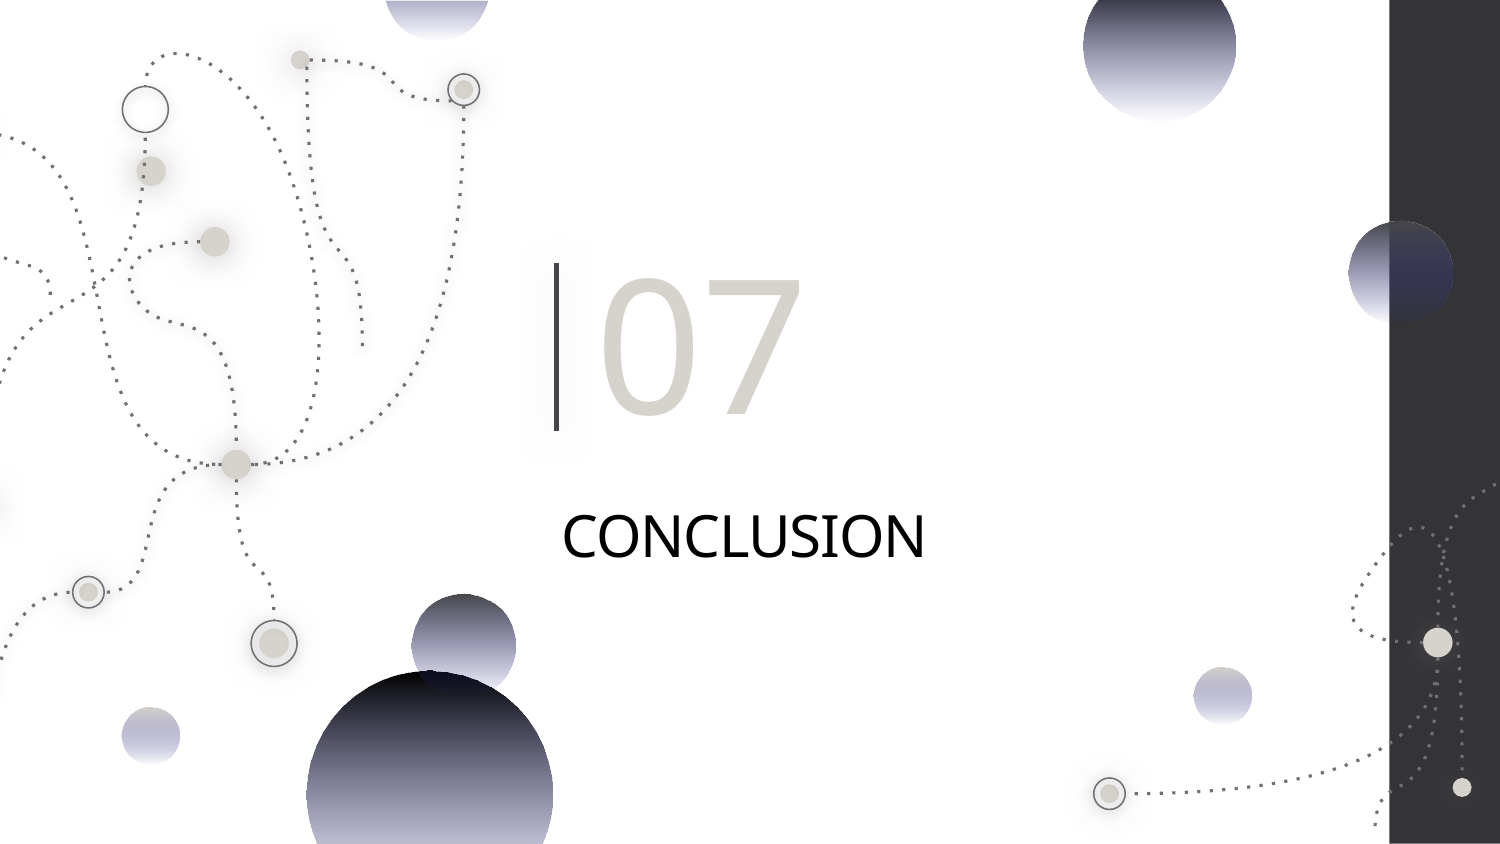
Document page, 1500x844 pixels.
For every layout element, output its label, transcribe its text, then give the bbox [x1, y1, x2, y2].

text_box [486, 599, 516, 693]
title CONCLUSION [546, 469, 1421, 608]
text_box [0, 50, 480, 844]
text_box [1193, 666, 1252, 725]
title 07 [580, 241, 961, 467]
